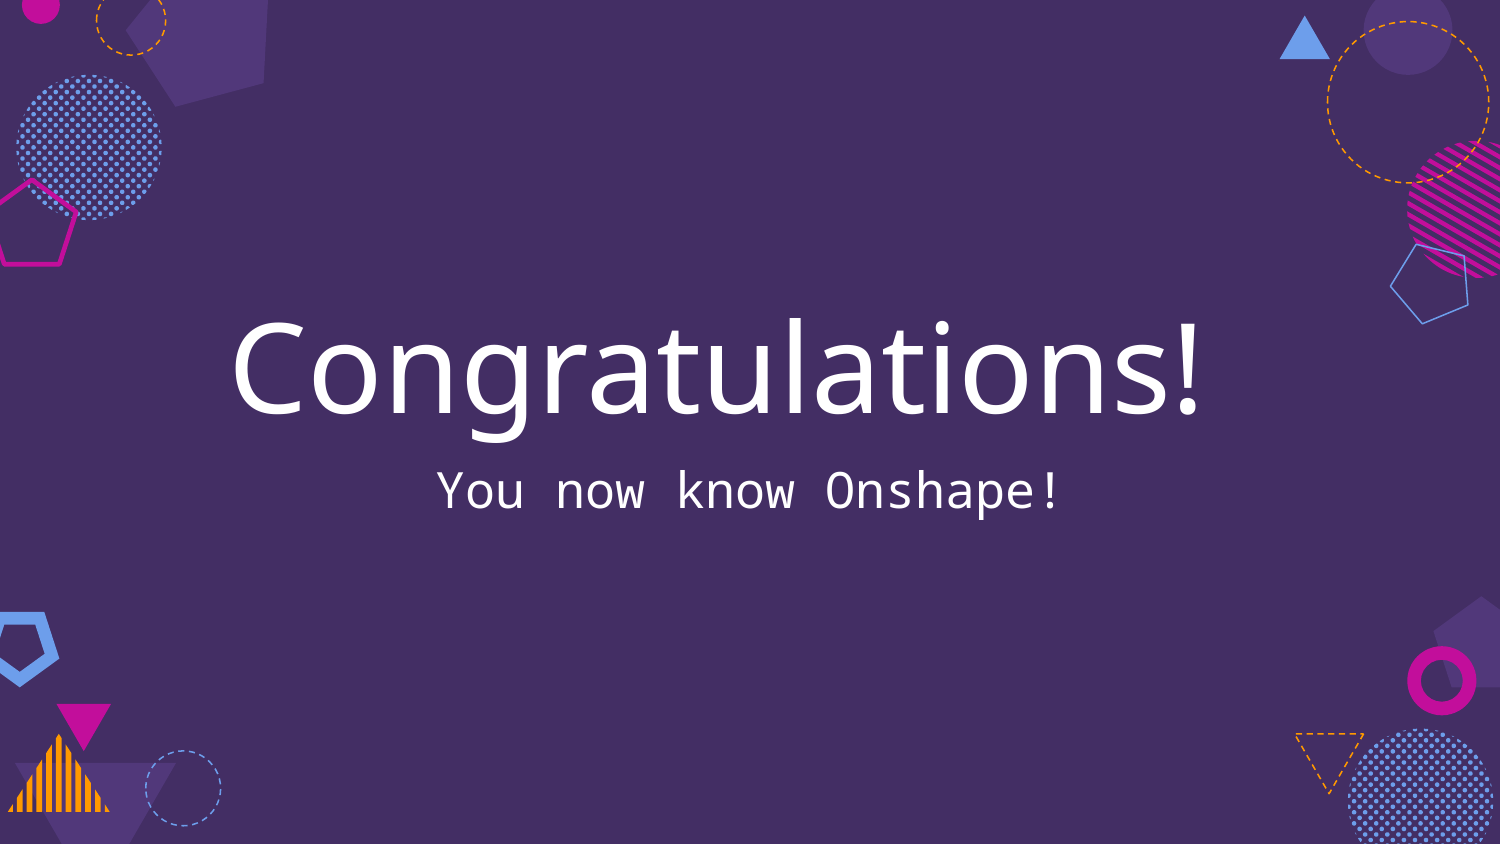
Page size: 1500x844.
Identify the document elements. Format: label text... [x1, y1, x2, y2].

text_box Congratulations! You now know Onshape! [197, 273, 1303, 534]
